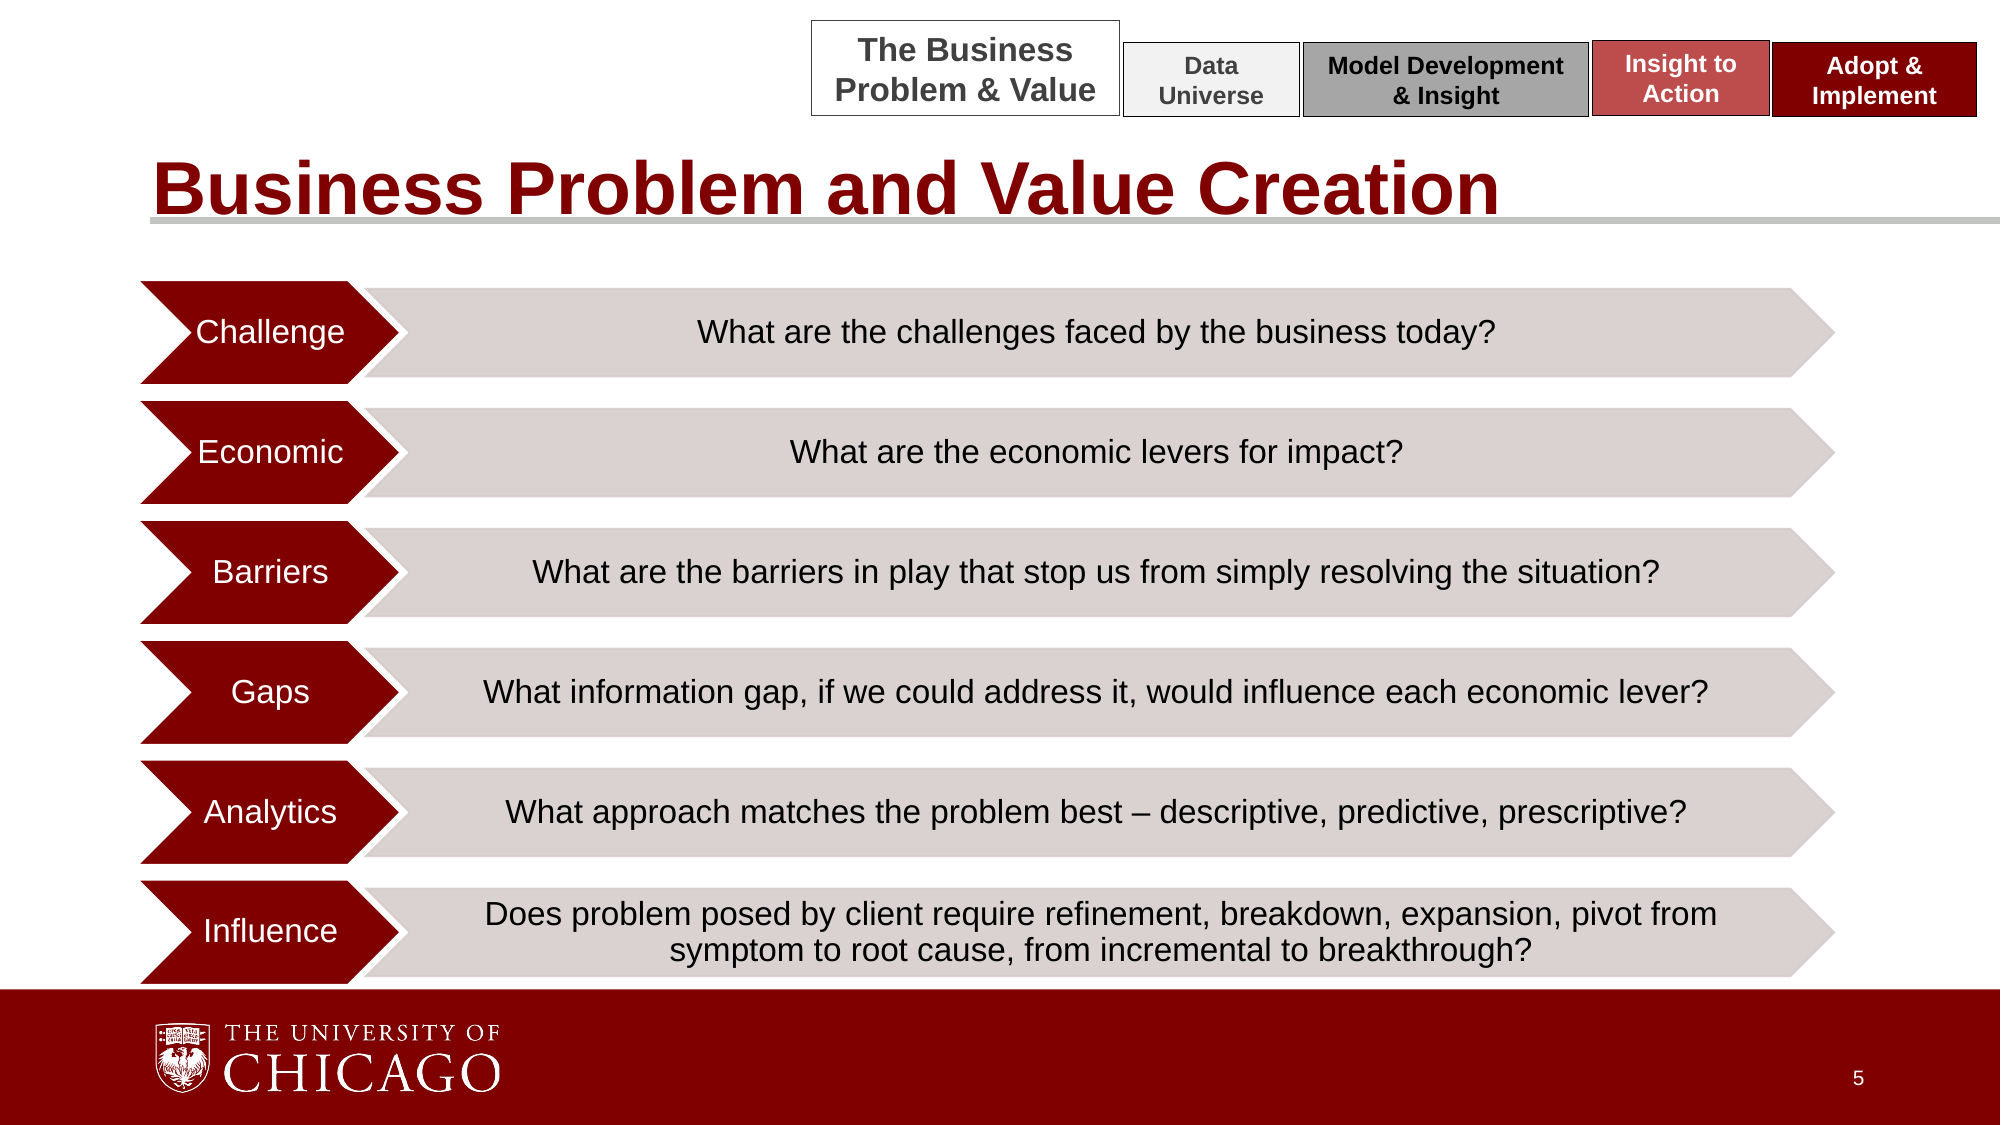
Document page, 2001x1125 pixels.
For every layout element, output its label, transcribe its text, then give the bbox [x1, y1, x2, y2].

title Business Problem and Value Creation [137, 75, 1863, 294]
text_box Model Development & Insight [1303, 42, 1589, 117]
text_box Data Universe [1123, 42, 1300, 117]
text_box The Business Problem & Value [811, 20, 1120, 116]
slide_number 5 [1412, 1046, 1880, 1107]
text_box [137, 260, 1835, 1005]
text_box Insight to Action [1592, 40, 1770, 116]
text_box Adopt & Implement [1772, 42, 1977, 117]
